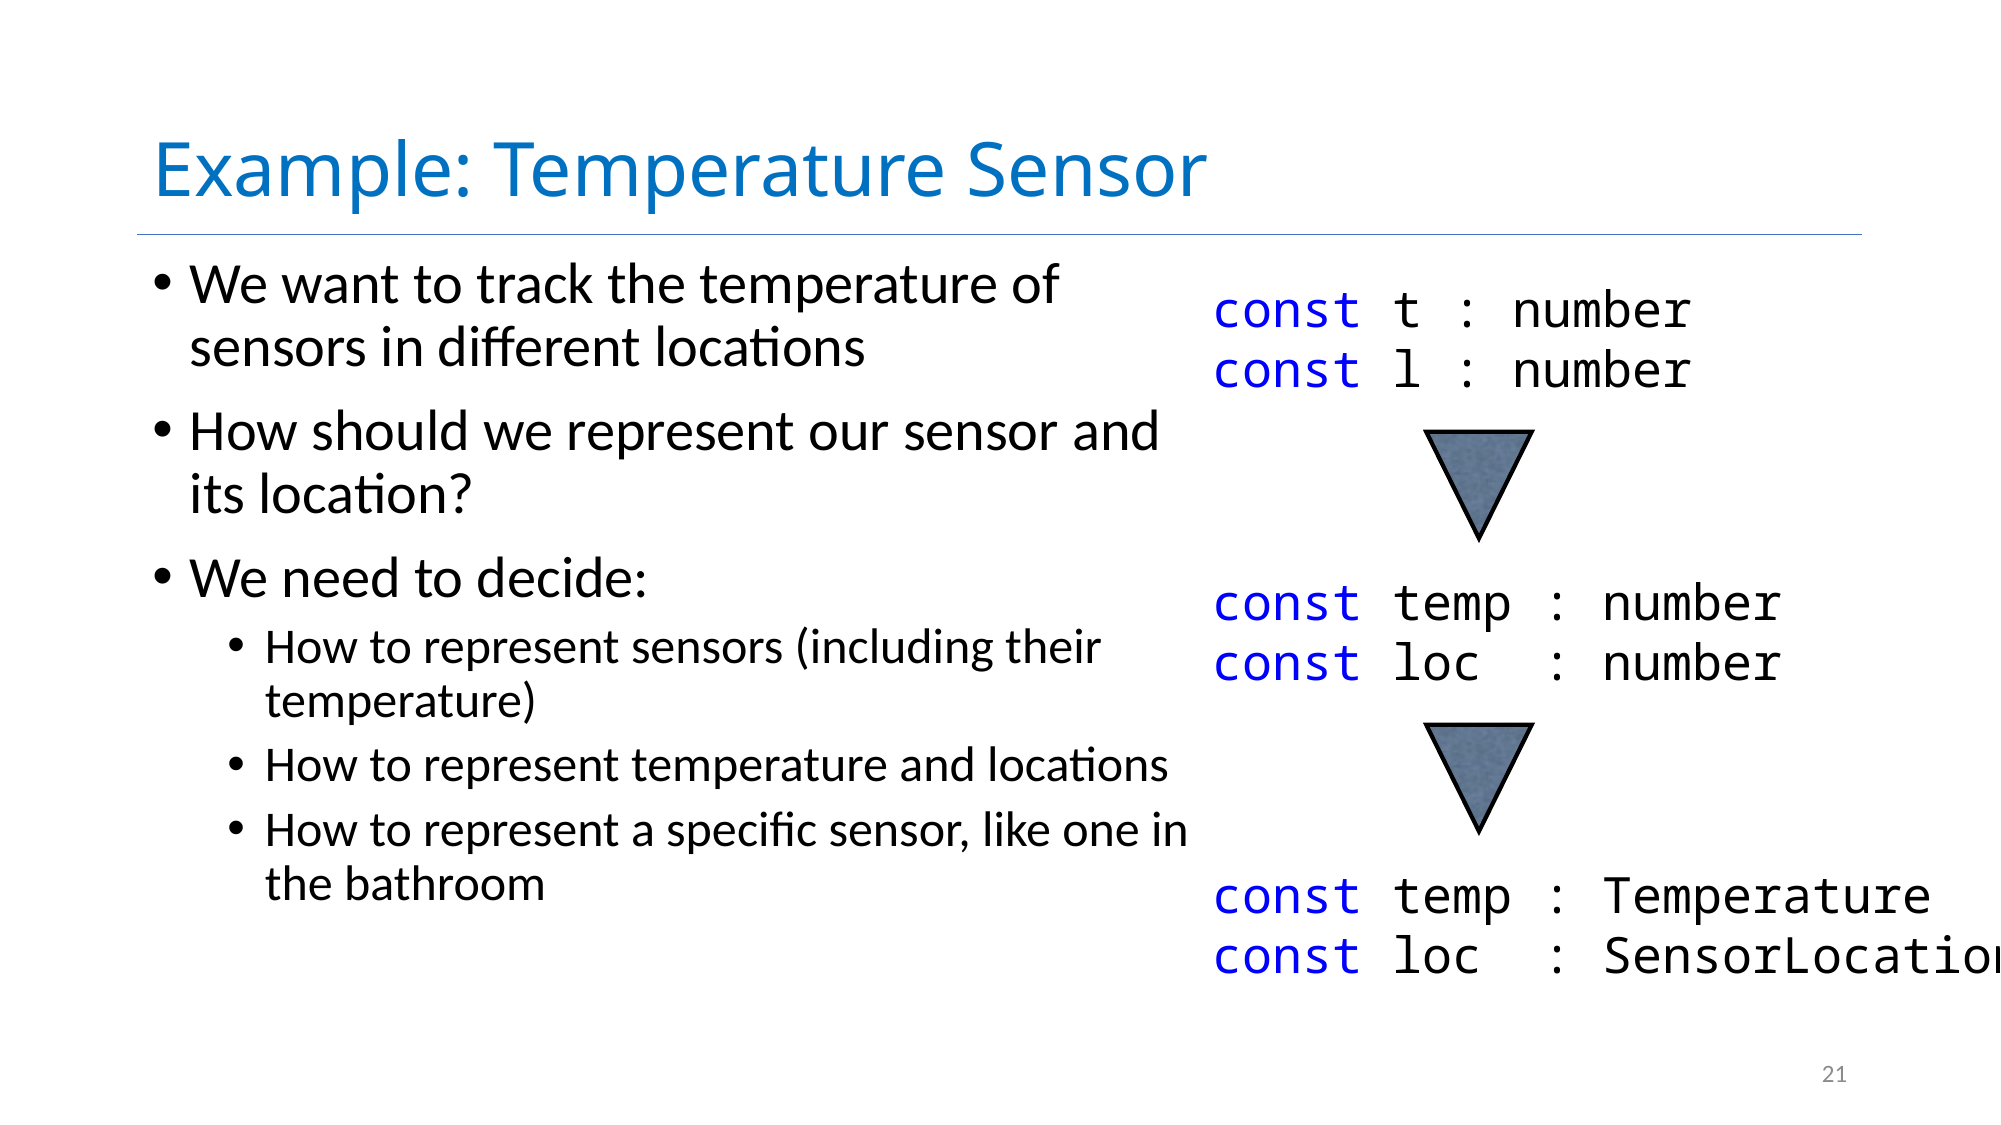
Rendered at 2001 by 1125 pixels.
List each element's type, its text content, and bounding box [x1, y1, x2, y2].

text_box [1426, 724, 1532, 832]
text_box const t : number const l : number [1197, 270, 1723, 406]
title Example: Temperature Sensor [137, 3, 1863, 221]
text_box const temp : Temperature const loc : SensorLocation [1197, 856, 2000, 992]
slide_number 21 [1412, 1042, 1863, 1103]
text_box [1426, 431, 1532, 539]
text_box const temp : number const loc : number [1197, 563, 1884, 699]
list We want to track the temperature of sensors in different locations How should we represent our sensor and its location? We need to decide: How to represent sensors (including their temperature) How to represent temperature and locations How to represent a specific sensor, like one in the bathroom [137, 246, 1244, 960]
